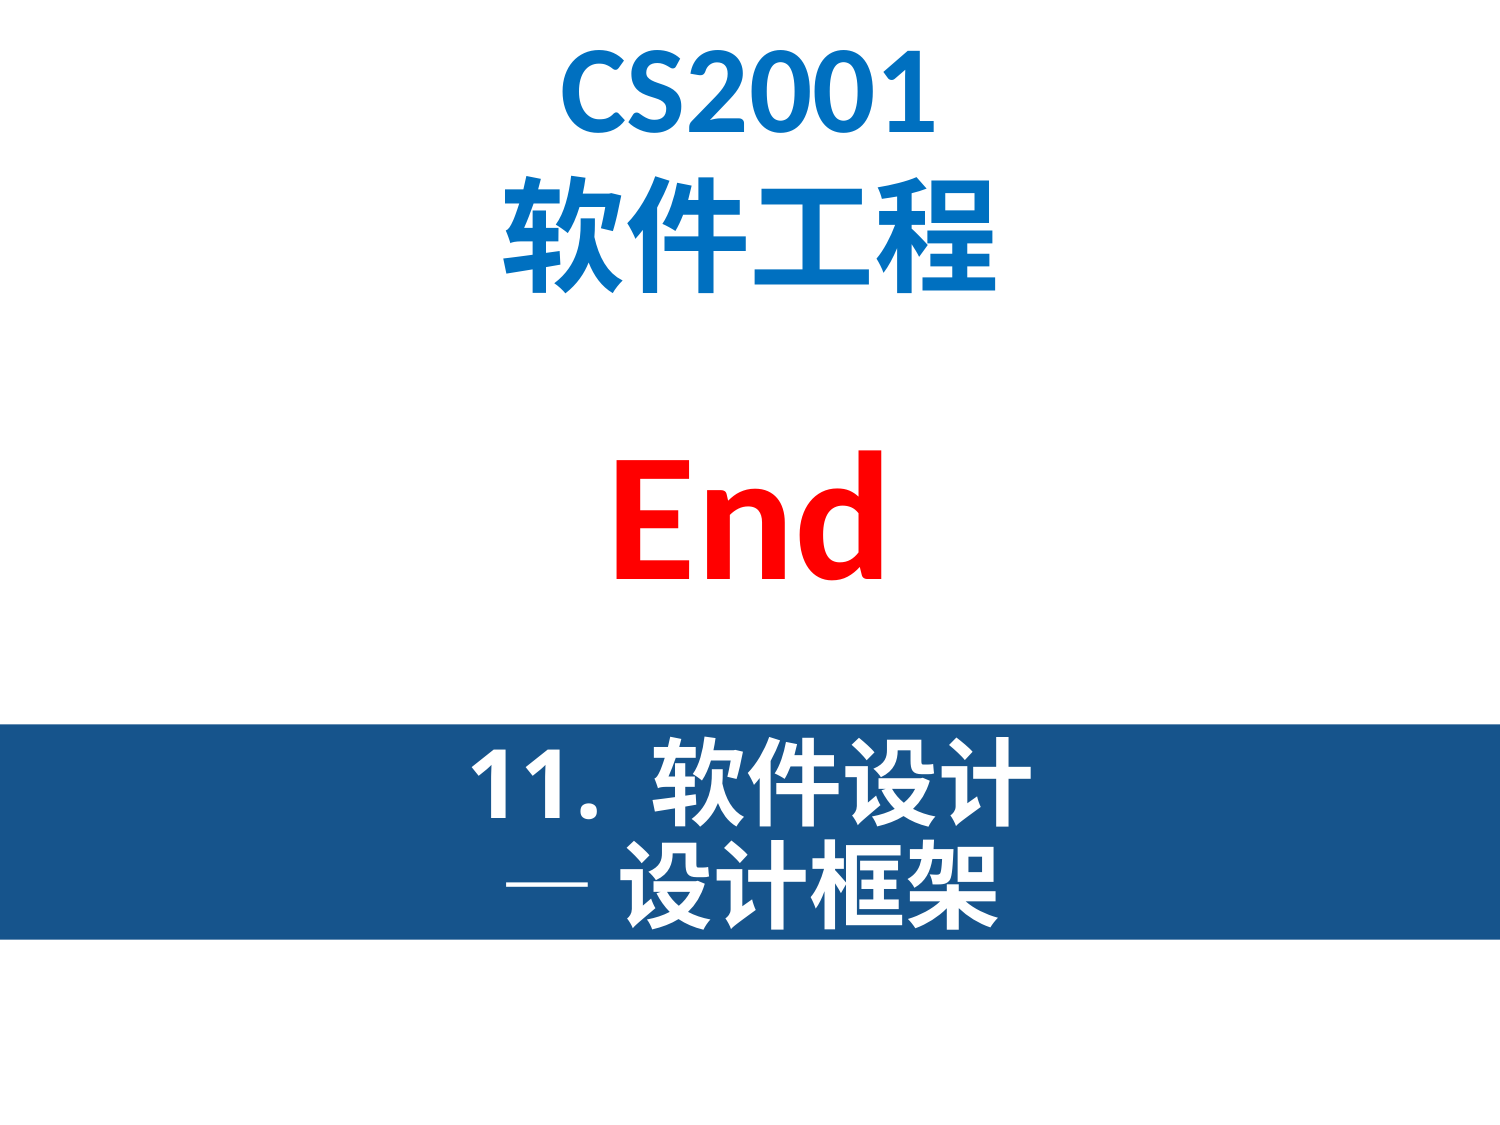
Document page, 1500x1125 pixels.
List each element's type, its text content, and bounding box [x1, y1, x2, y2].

text_box End [0, 389, 1500, 624]
text_box [0, 723, 1500, 728]
text_box 11. 软件设计 —设计框架 [0, 728, 1500, 940]
text_box CS2001 软件工程 [0, 0, 1500, 315]
